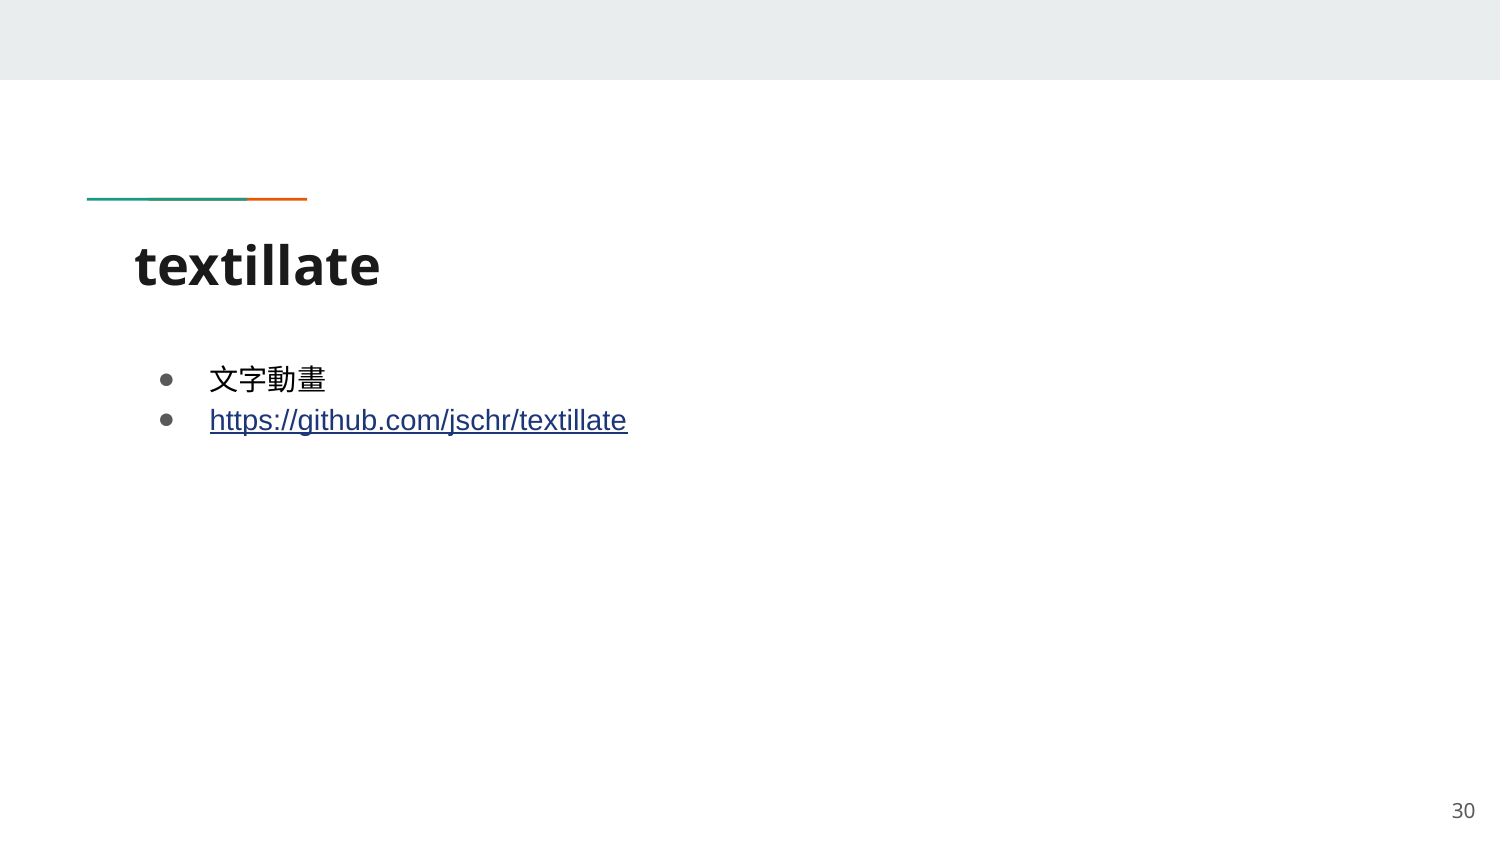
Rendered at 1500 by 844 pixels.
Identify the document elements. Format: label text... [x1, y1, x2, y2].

list 文字動畫 https://github.com/jschr/textillate [119, 341, 1381, 712]
title textillate [119, 216, 1381, 305]
slide_number ‹#› [1400, 779, 1491, 844]
